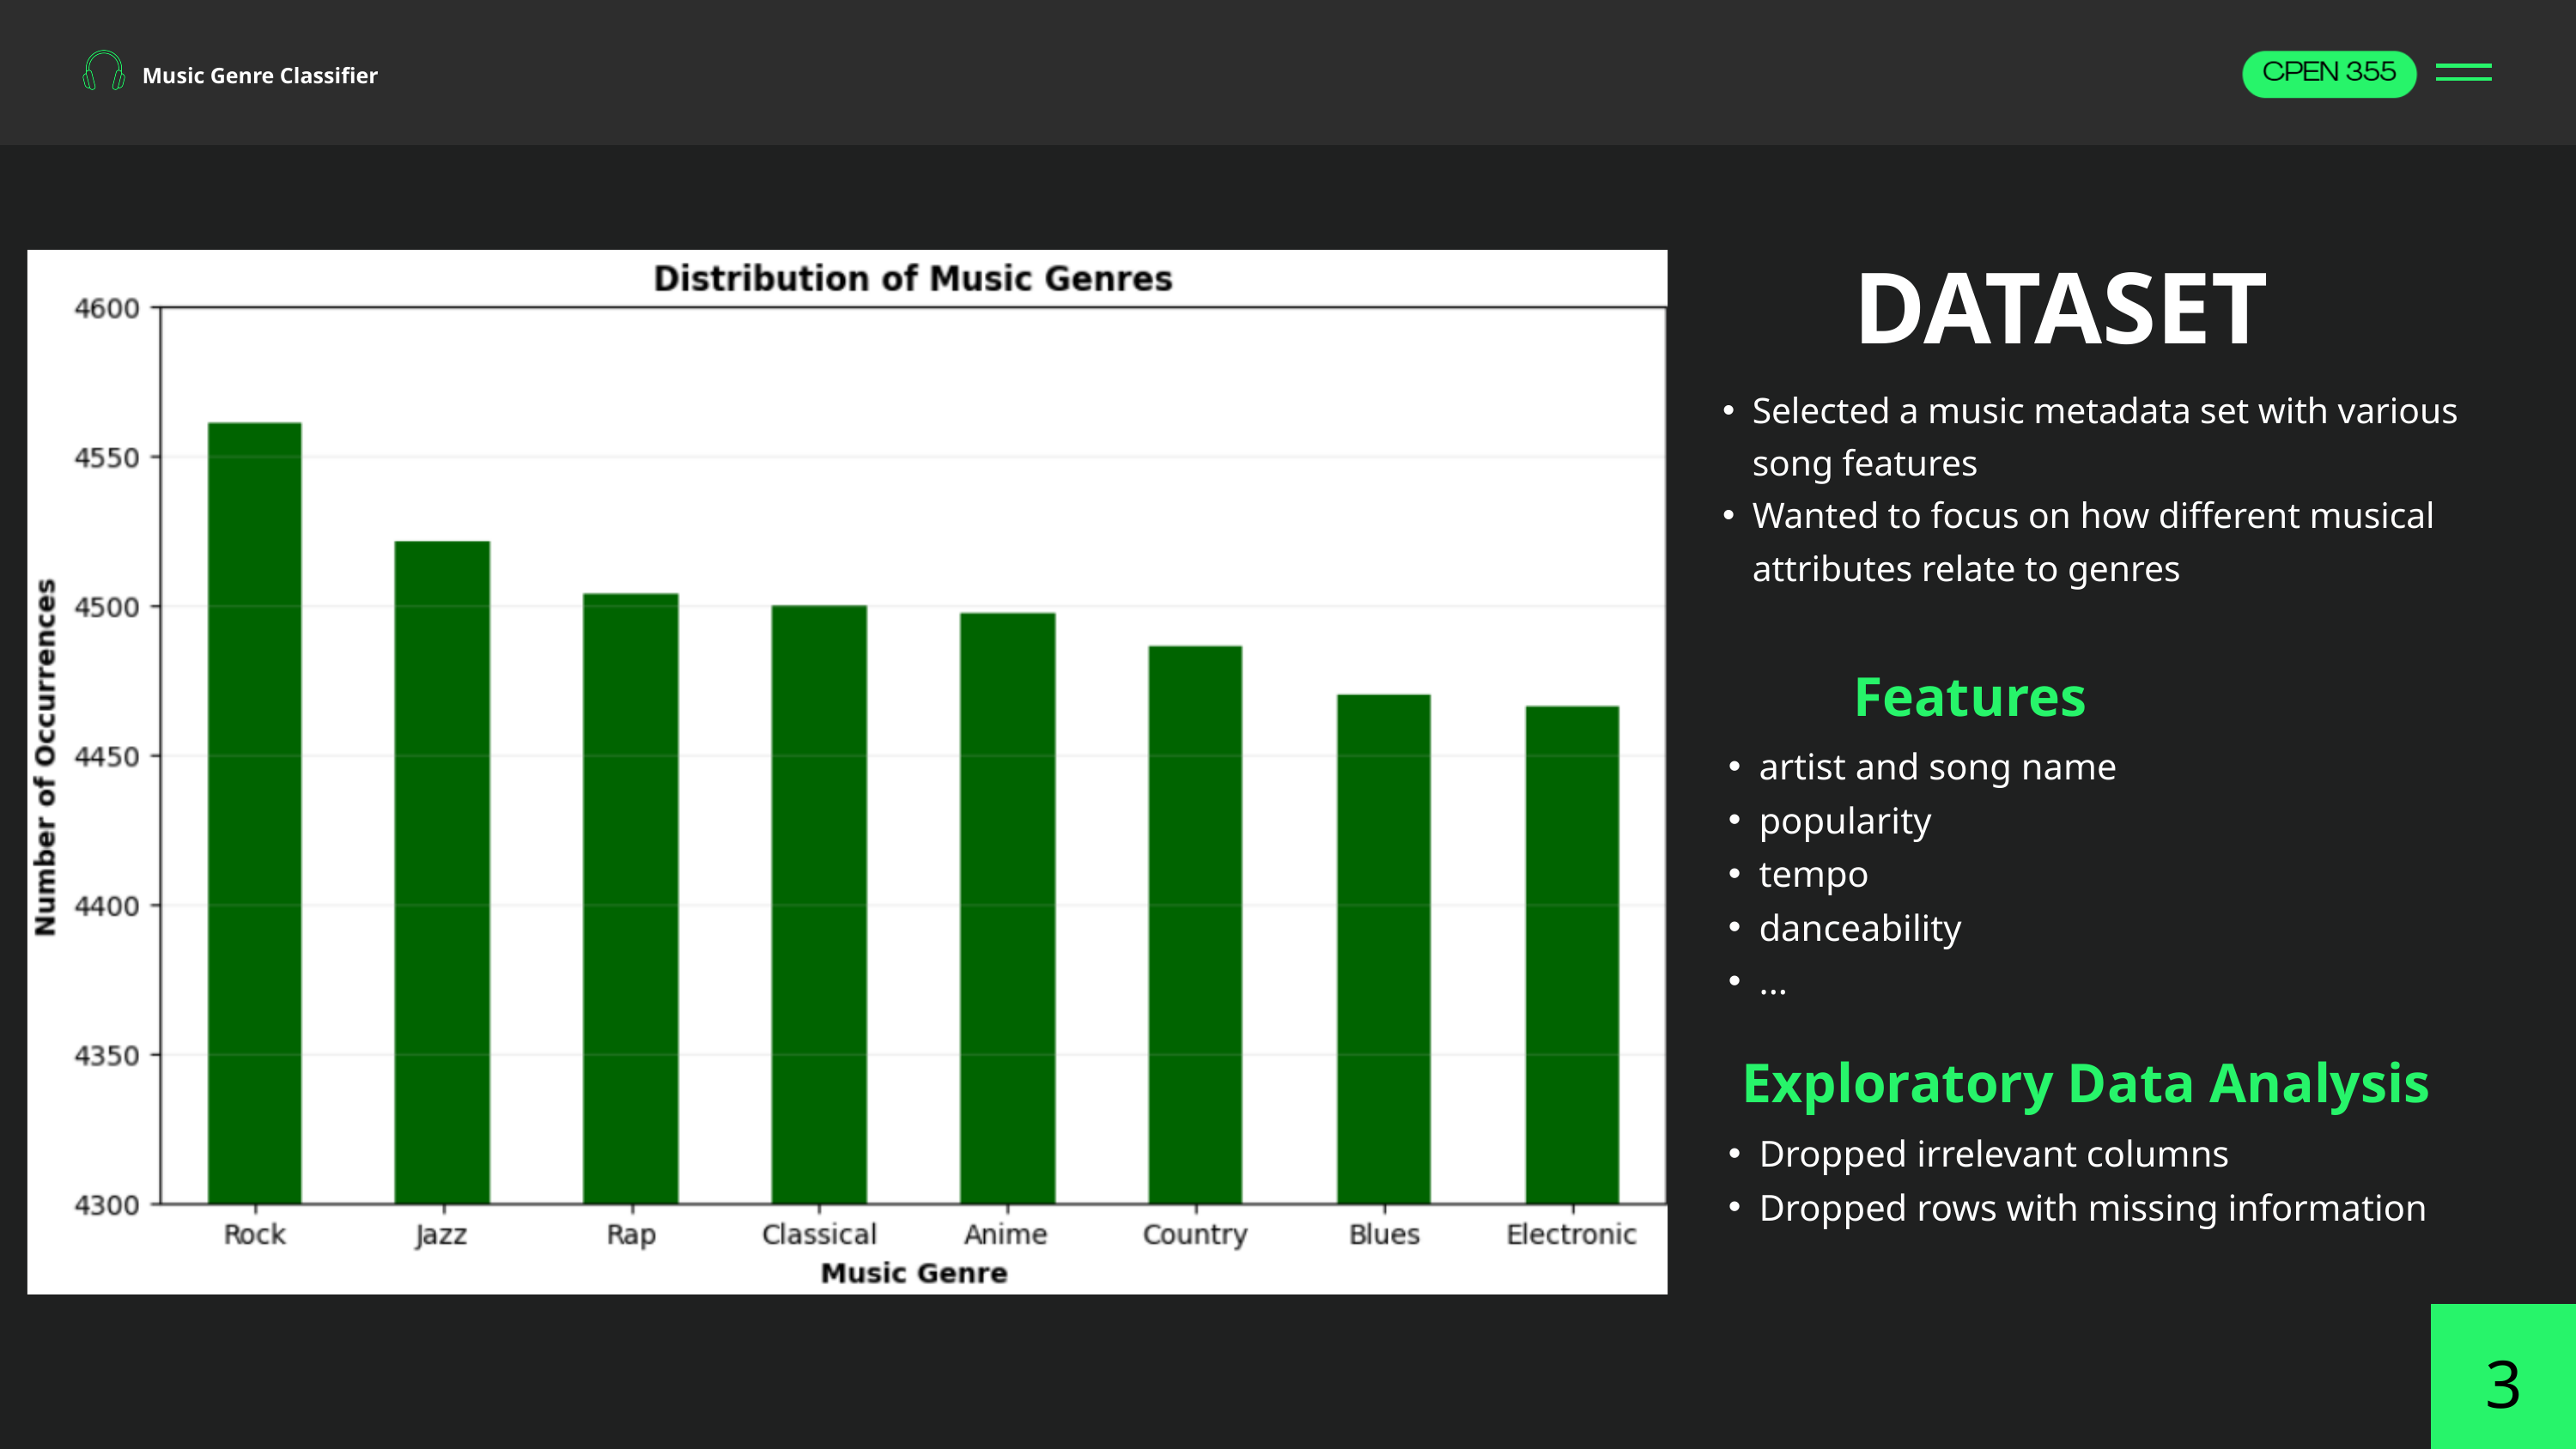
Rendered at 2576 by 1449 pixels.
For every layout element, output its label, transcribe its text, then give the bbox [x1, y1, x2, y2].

text_box artist and song name popularity tempo danceability ... [1698, 733, 2509, 1002]
picture [2238, 41, 2422, 104]
text_box Exploratory Data Analysis [1741, 1039, 2465, 1114]
text_box DATASET [1853, 254, 2465, 364]
text_box Dropped irrelevant columns Dropped rows with missing information [1698, 1120, 2509, 1228]
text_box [0, 0, 2576, 145]
text_box Features [1853, 652, 2189, 727]
text_box [27, 250, 1668, 1294]
text_box Selected a music metadata set with various song features Wanted to focus on how different musical attributes relate to genres [1692, 378, 2504, 589]
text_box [2430, 1303, 2576, 1449]
